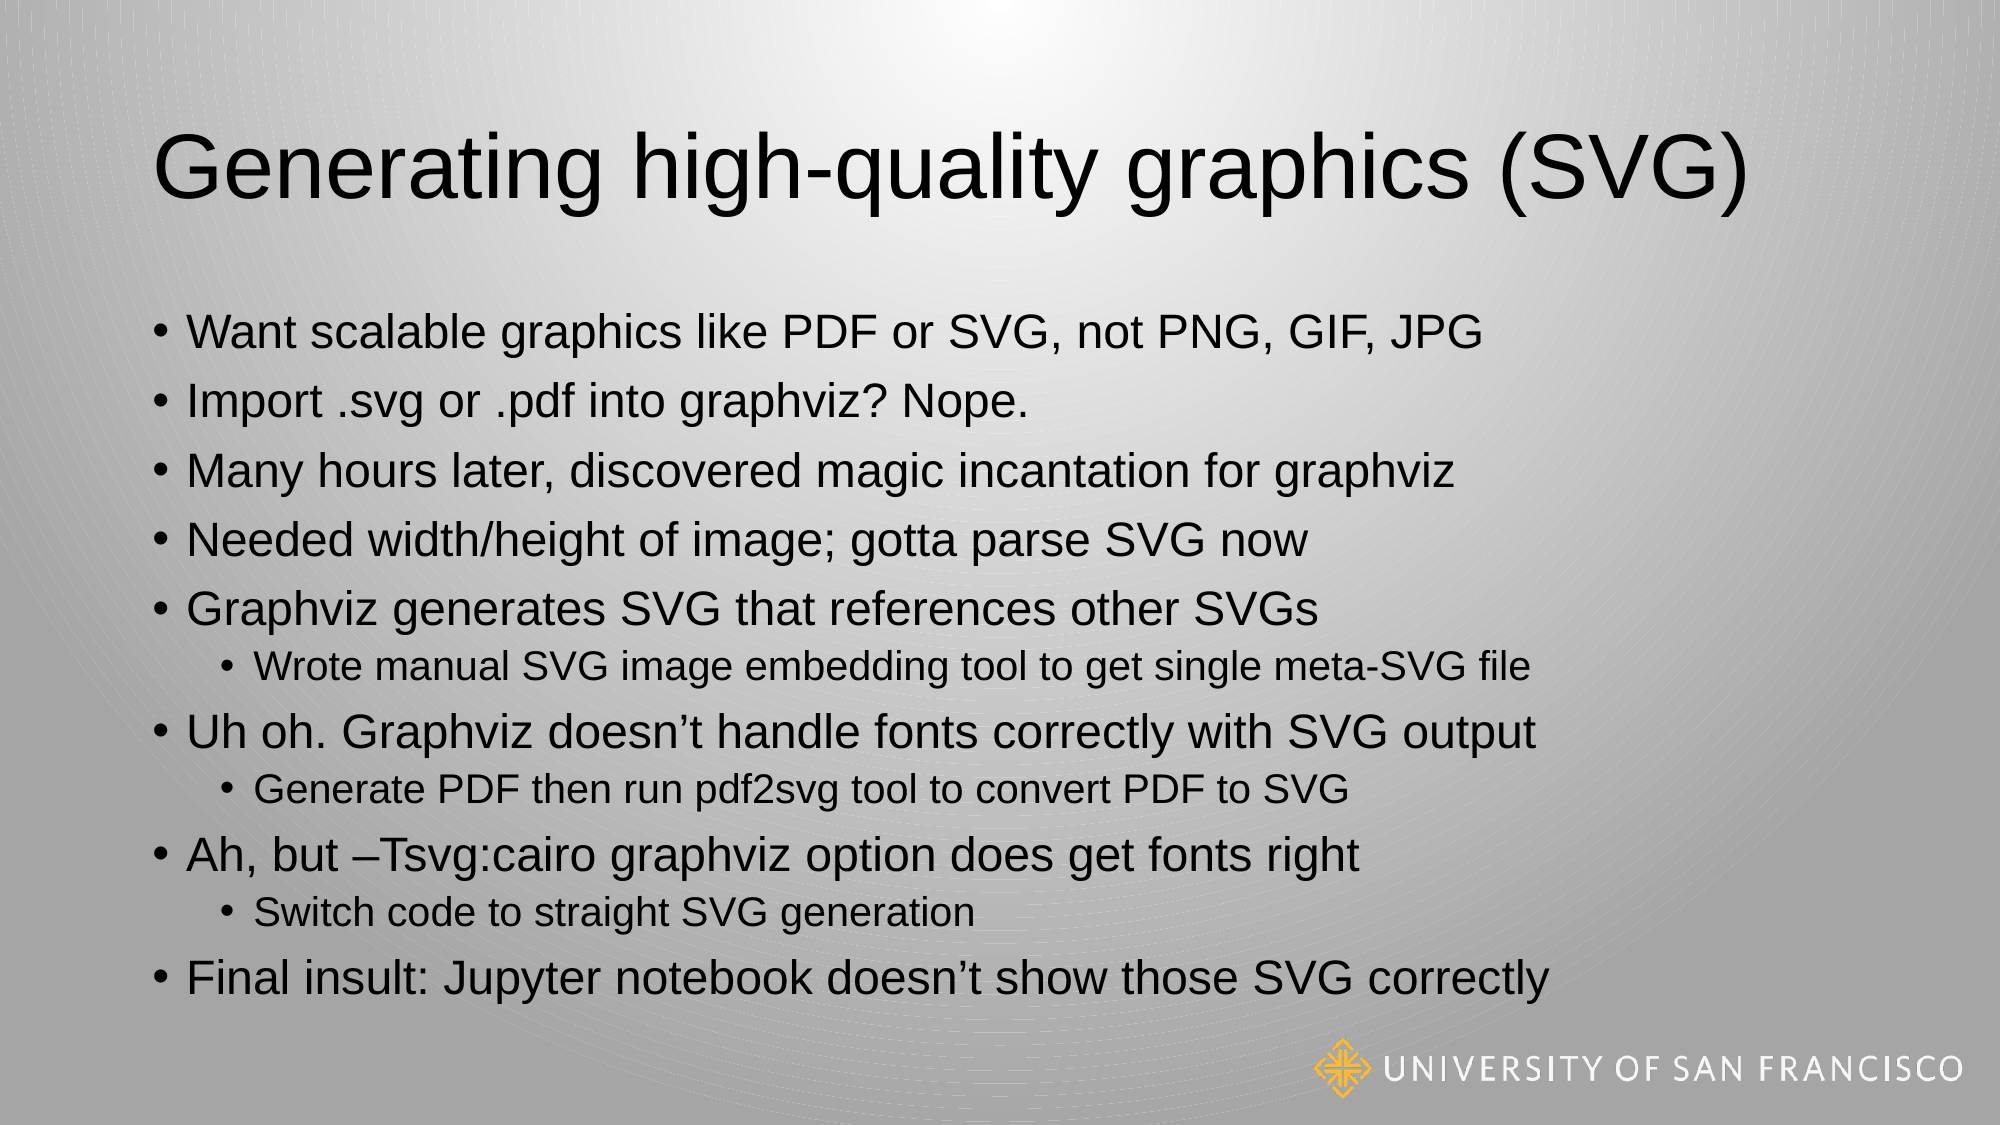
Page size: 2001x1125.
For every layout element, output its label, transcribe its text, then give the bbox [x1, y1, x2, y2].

list Want scalable graphics like PDF or SVG, not PNG, GIF, JPG Import .svg or .pdf into graphviz? Nope. Many hours later, discovered magic incantation for graphviz Needed width/height of image; gotta parse SVG now Graphviz generates SVG that references other SVGs Wrote manual SVG image embedding tool to get single meta-SVG file Uh oh. Graphviz doesn’t handle fonts correctly with SVG output Generate PDF then run pdf2svg tool to convert PDF to SVG Ah, but –Tsvg:cairo graphviz option does get fonts right Switch code to straight SVG generation Final insult: Jupyter notebook doesn’t show those SVG correctly [137, 299, 1863, 1014]
title Generating high-quality graphics (SVG) [137, 59, 1863, 278]
